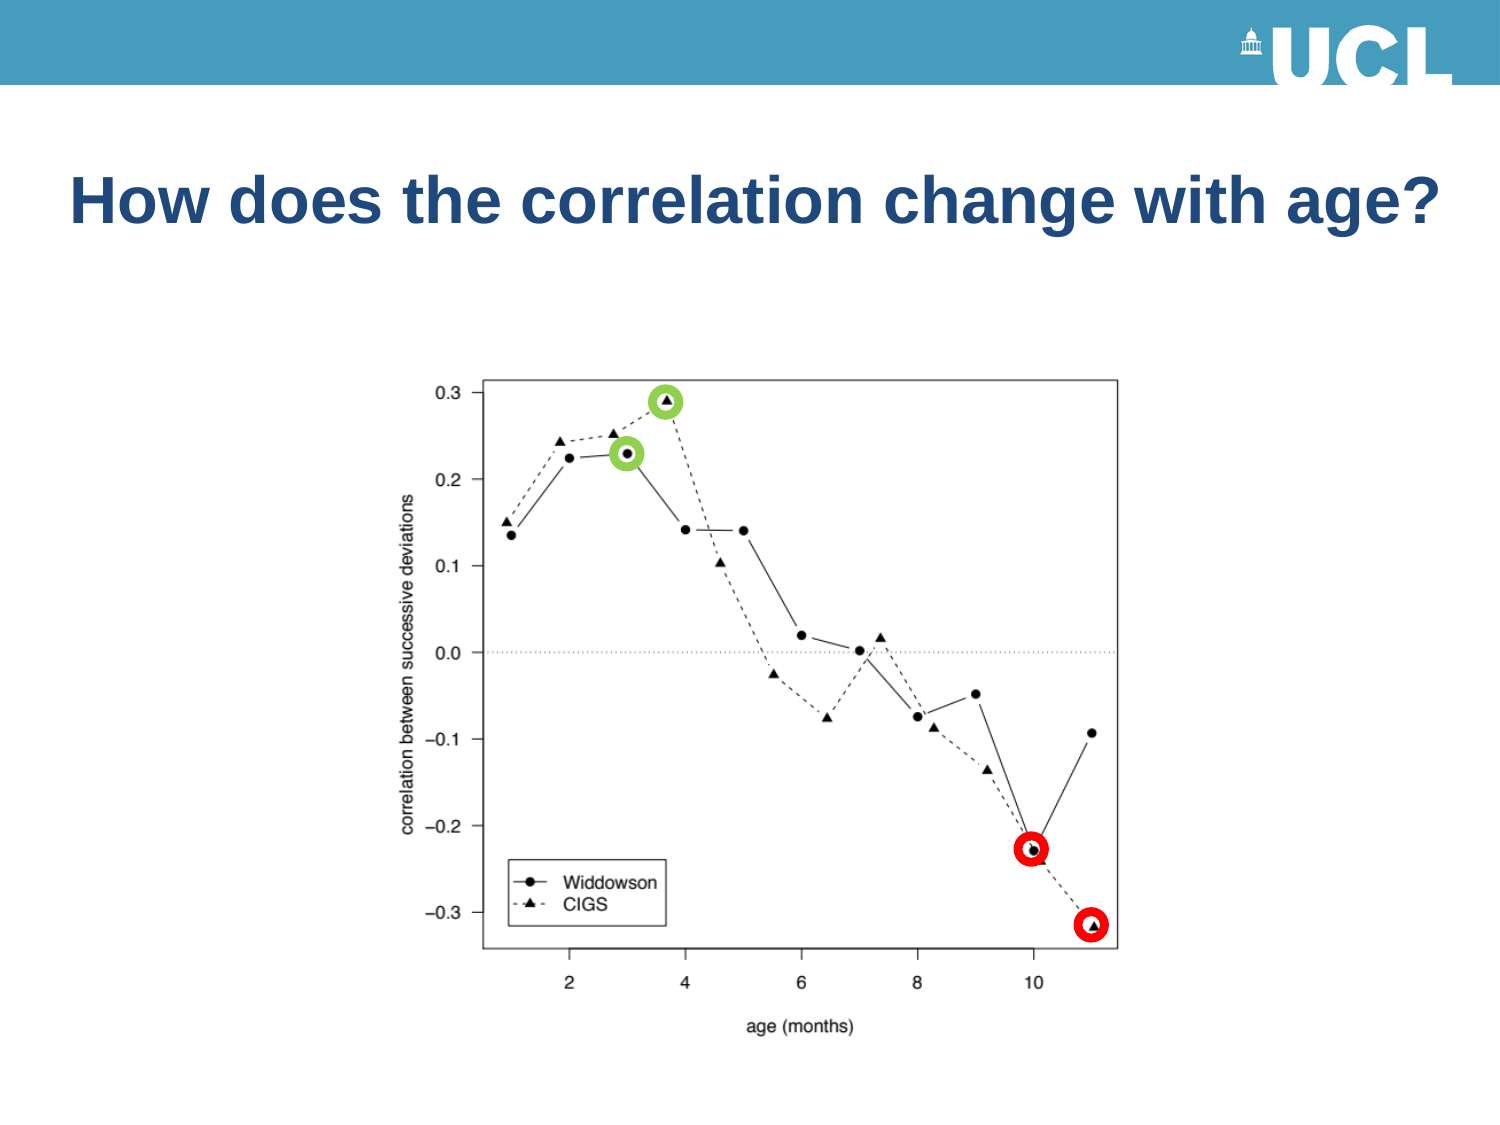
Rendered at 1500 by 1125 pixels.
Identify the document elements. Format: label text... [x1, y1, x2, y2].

title How does the correlation change with age? [54, 148, 1500, 313]
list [392, 290, 1162, 1059]
picture [0, 0, 1500, 85]
